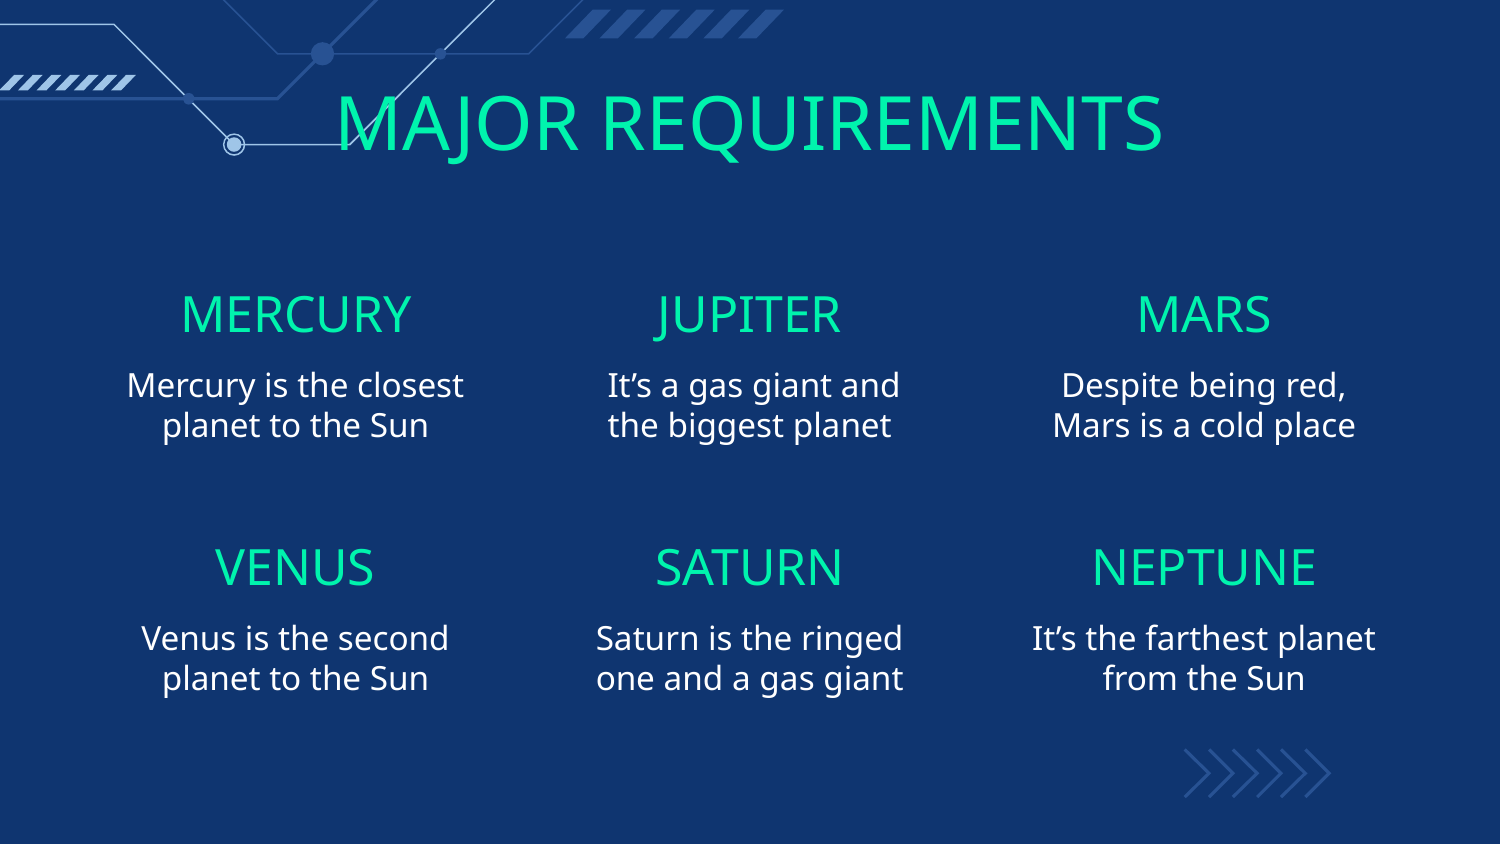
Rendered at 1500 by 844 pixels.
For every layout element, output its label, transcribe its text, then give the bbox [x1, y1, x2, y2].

subtitle Venus is the second planet to the Sun [118, 603, 474, 710]
title MARS [1026, 286, 1382, 339]
subtitle Saturn is the ringed one and a gas giant [572, 603, 928, 710]
subtitle It’s a gas giant and the biggest planet [572, 351, 928, 458]
title MAJOR REQUIREMENTS [118, 75, 1382, 156]
title NEPTUNE [1026, 539, 1382, 591]
subtitle Despite being red, Mars is a cold place [1026, 351, 1382, 458]
title VENUS [118, 539, 474, 591]
subtitle Mercury is the closest planet to the Sun [118, 351, 474, 458]
title JUPITER [572, 286, 928, 339]
title MERCURY [118, 286, 474, 339]
title SATURN [572, 539, 928, 591]
subtitle It’s the farthest planet from the Sun [1026, 603, 1382, 710]
